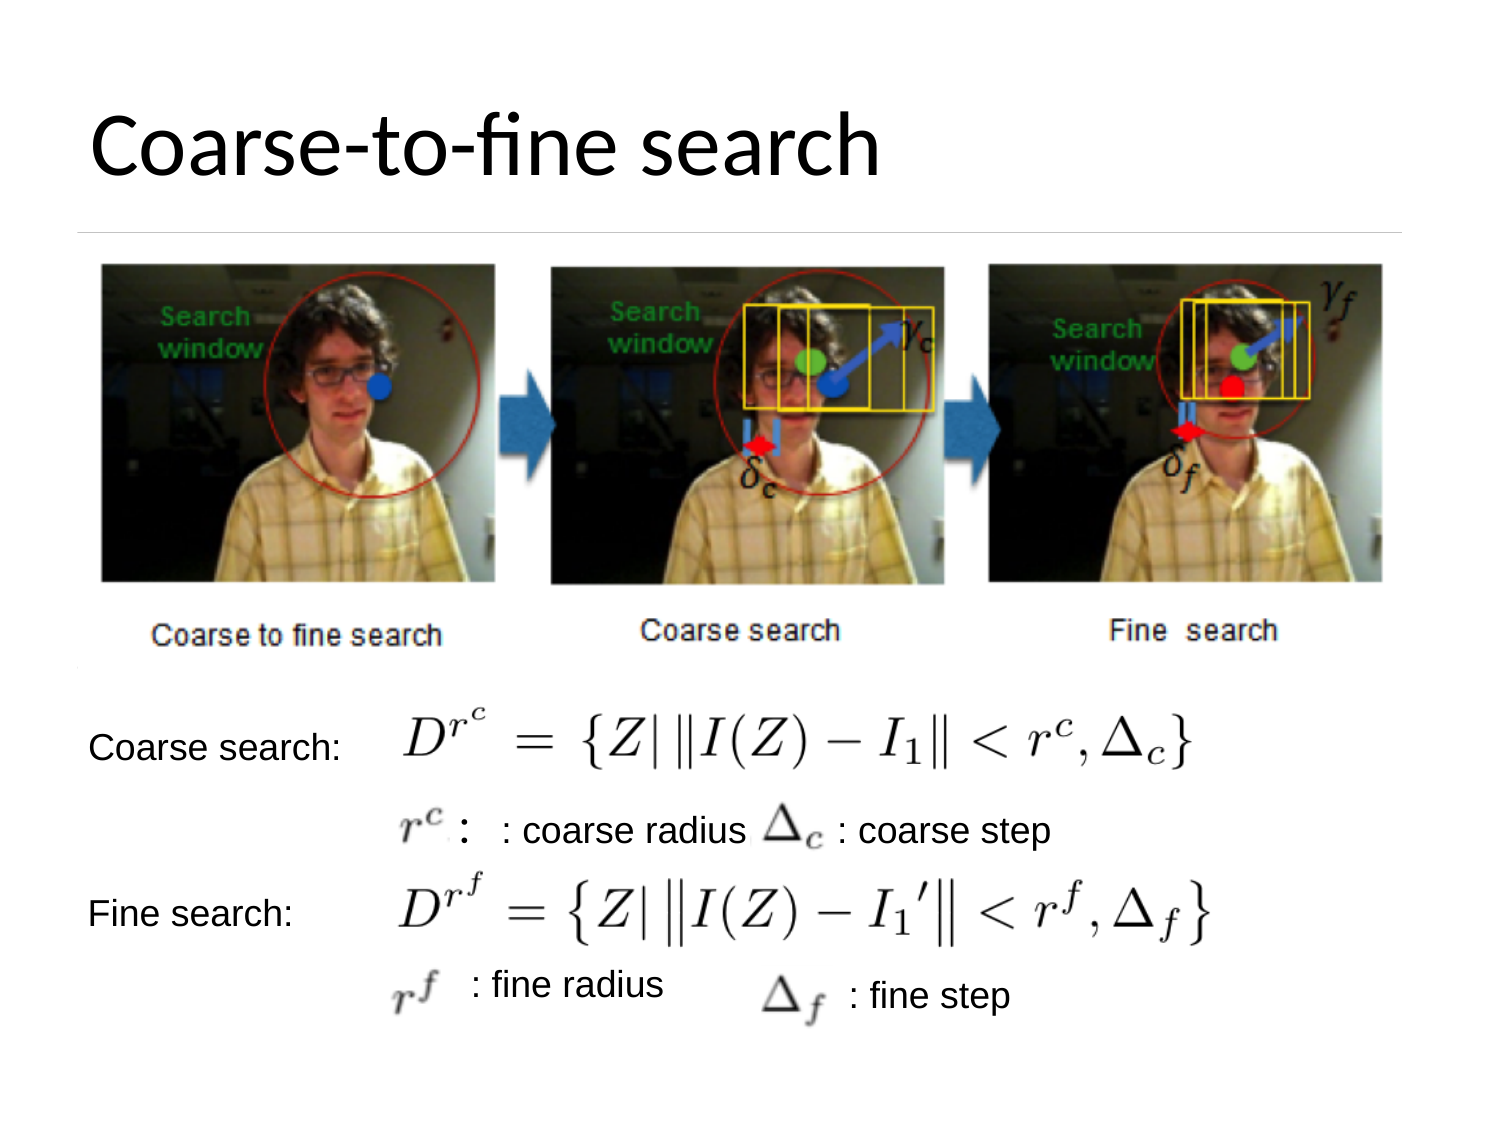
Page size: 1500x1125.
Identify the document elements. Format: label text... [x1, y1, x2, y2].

text_box ：: coarse radius [452, 798, 748, 859]
picture [76, 231, 1403, 670]
picture [383, 963, 443, 1025]
picture [395, 703, 1200, 782]
text_box : fine radius [456, 958, 680, 1012]
text_box Fine search: [72, 881, 319, 942]
title Coarse-to-fine search [74, 44, 1426, 233]
text_box : fine step [834, 964, 1026, 1024]
text_box : coarse step [828, 798, 1067, 859]
picture [749, 798, 828, 860]
text_box Coarse search: [73, 715, 368, 776]
picture [761, 963, 833, 1036]
picture [395, 869, 1211, 952]
picture [395, 798, 450, 854]
